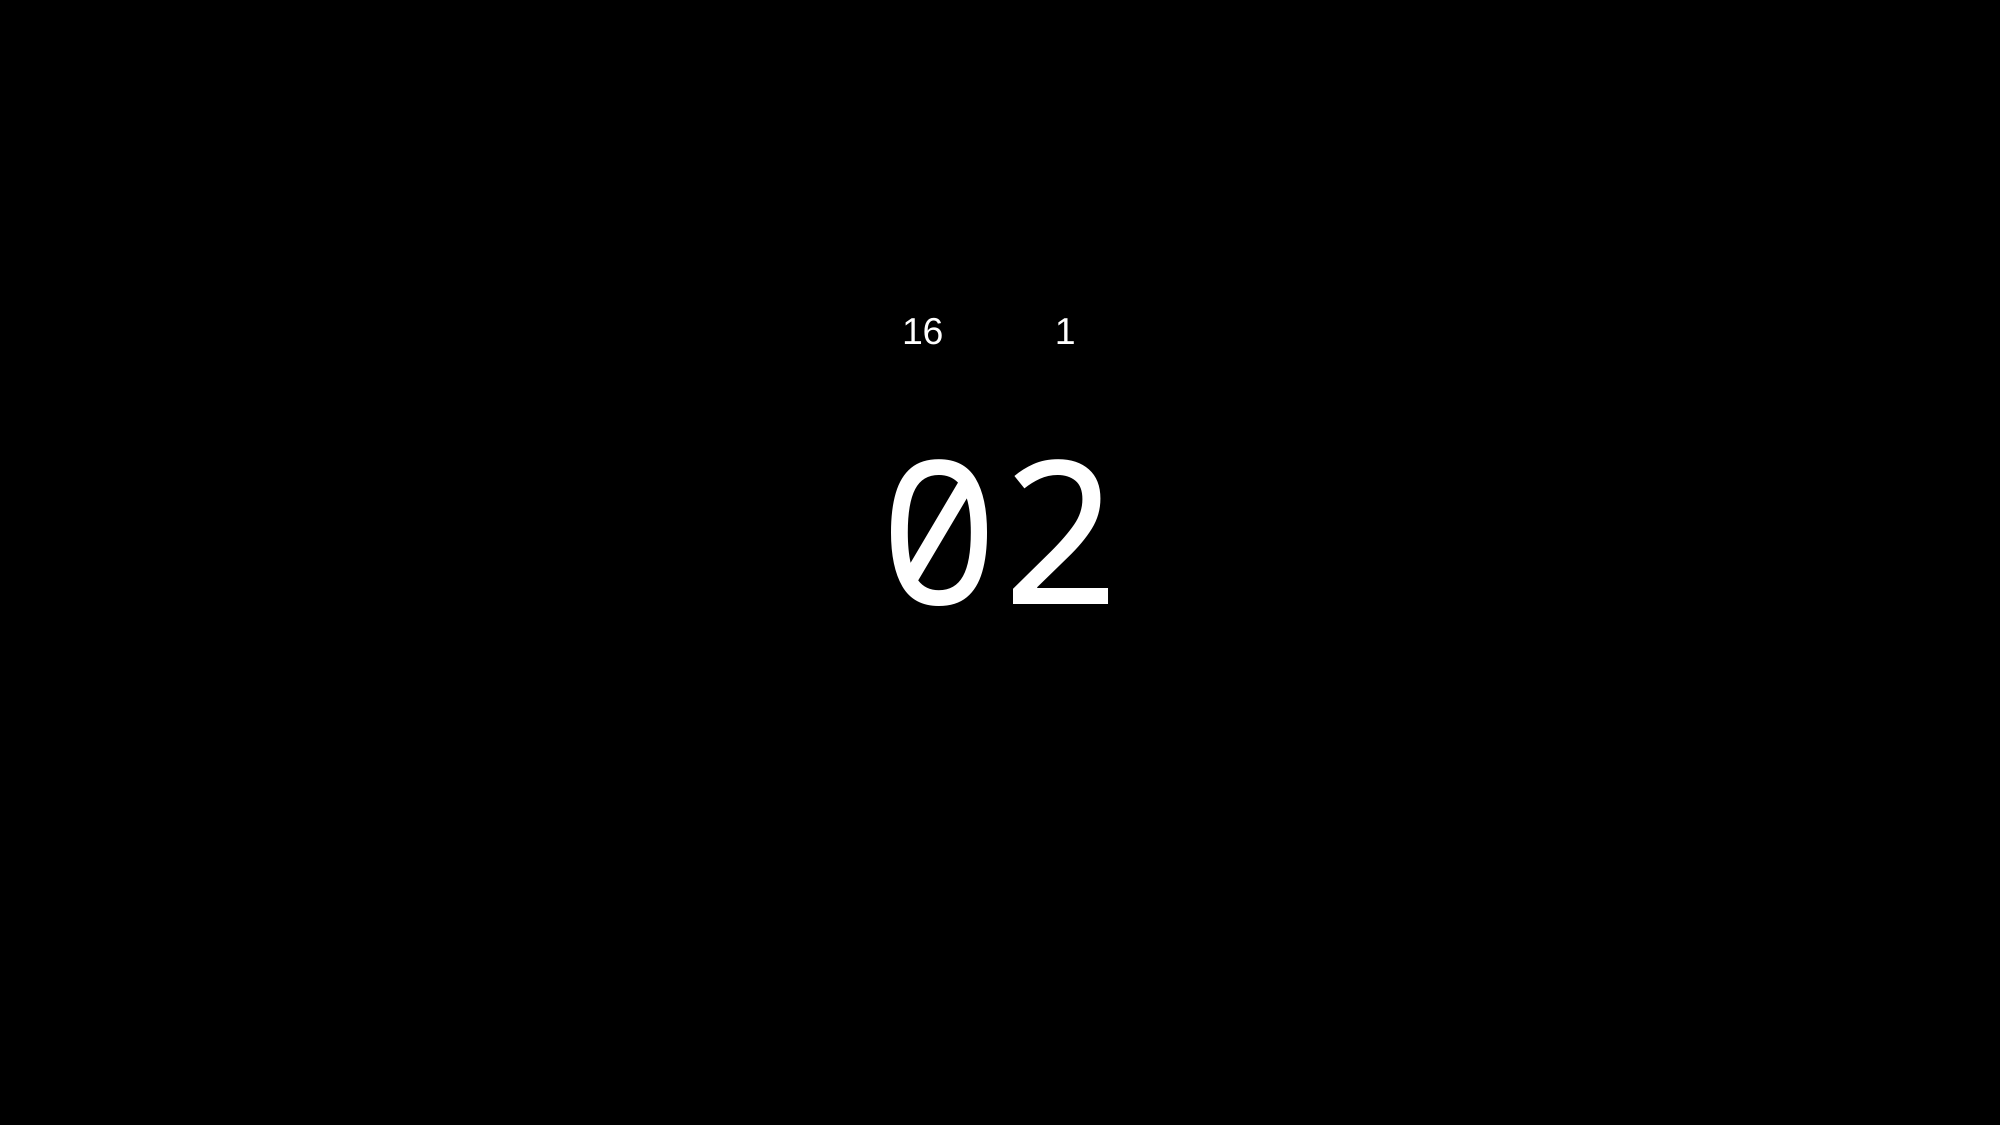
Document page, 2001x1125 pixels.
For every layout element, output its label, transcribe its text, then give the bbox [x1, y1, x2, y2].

text_box 1 [985, 291, 1145, 390]
text_box 02 [0, 389, 2000, 736]
text_box 16 [843, 291, 985, 390]
